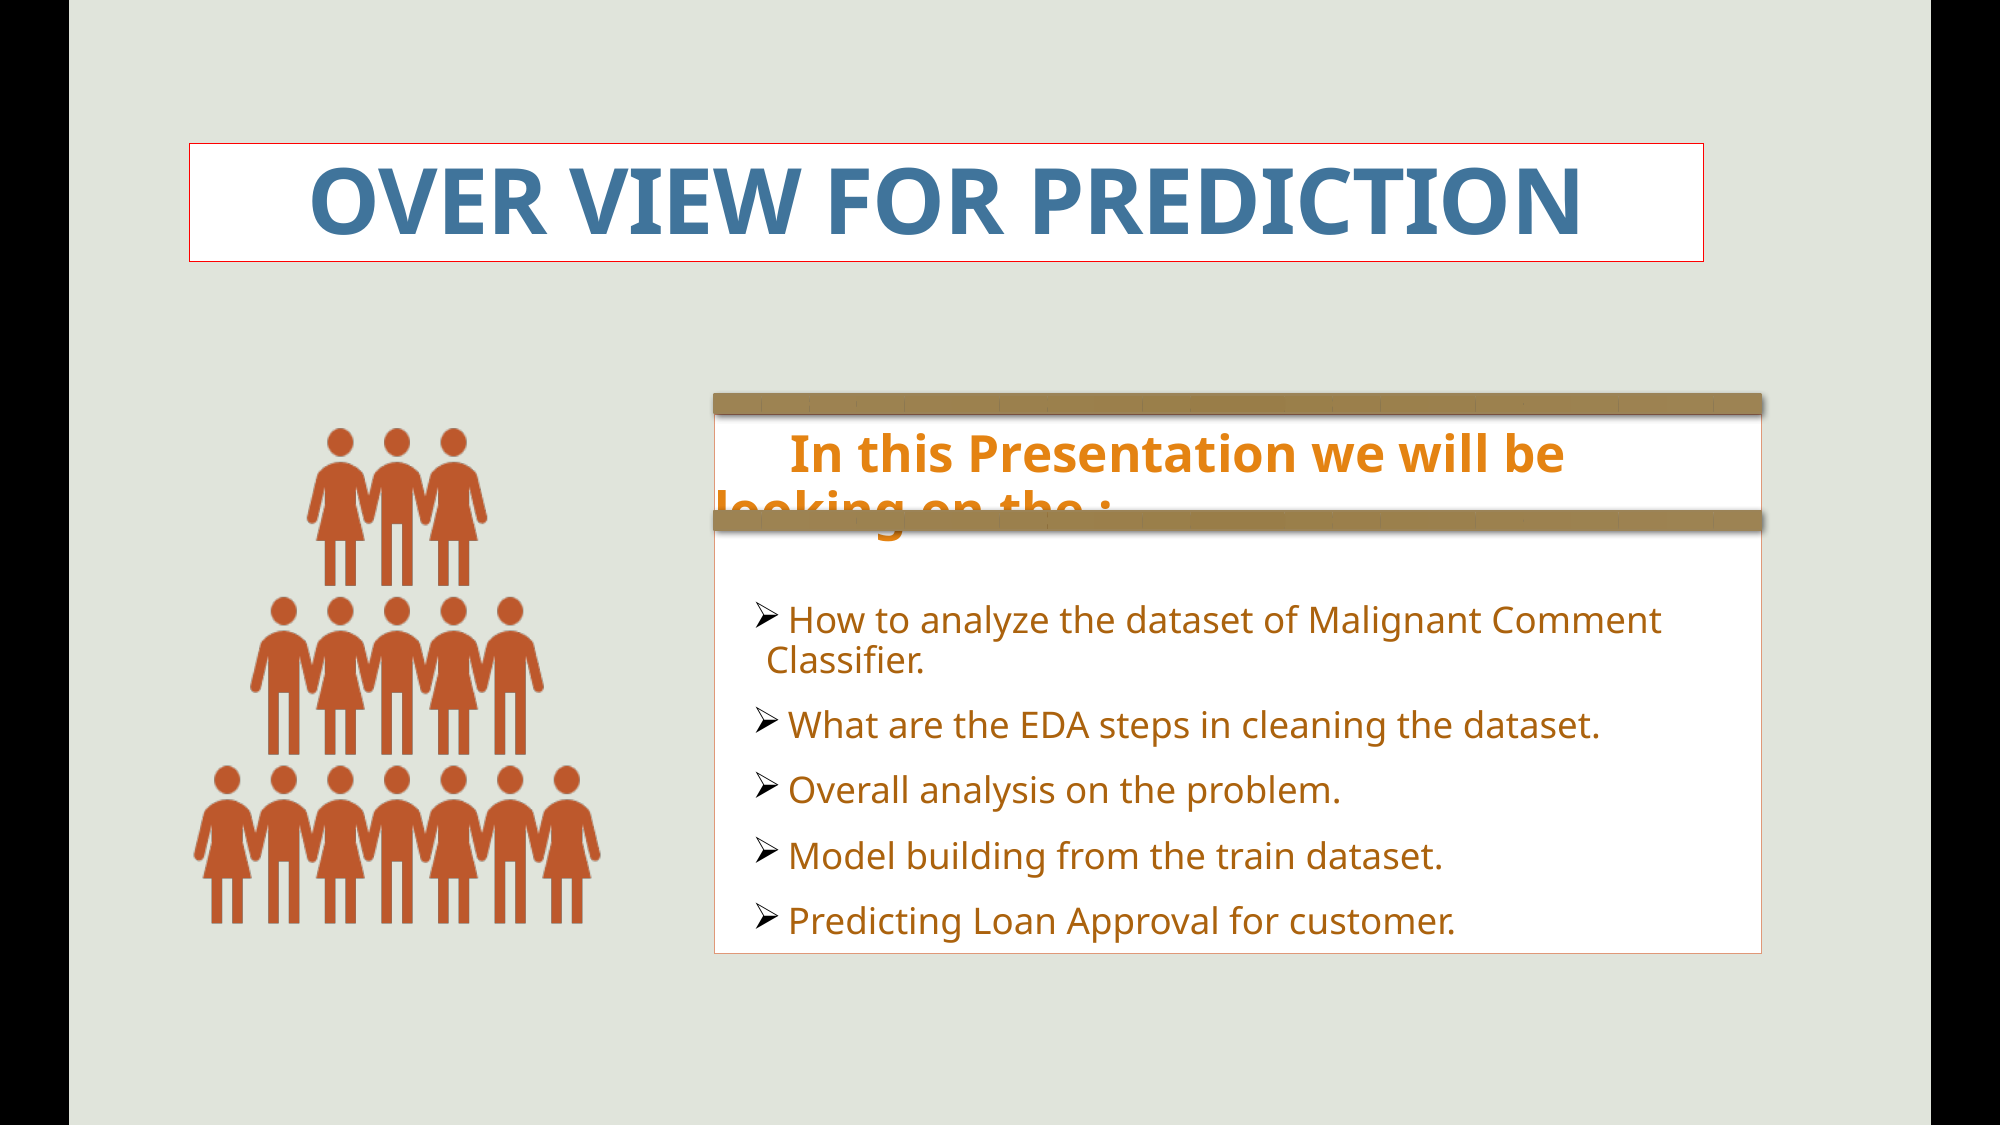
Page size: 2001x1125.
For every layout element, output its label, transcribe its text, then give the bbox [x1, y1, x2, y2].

list In this Presentation we will be looking on the : How to analyze the dataset of Malignant Comment Classifier. What are the EDA steps in cleaning the dataset. Overall analysis on the problem. Model building from the train dataset. Predicting Loan Approval for customer. [714, 421, 1762, 508]
list In this Presentation we will be looking on the : How to analyze the dataset of Malignant Comment Classifier. What are the EDA steps in cleaning the dataset. Overall analysis on the problem. Model building from the train dataset. Predicting Loan Approval for customer. [714, 537, 1762, 954]
title OVER VIEW FOR PREDICTION [189, 143, 1704, 262]
text_box [0, 0, 69, 1125]
text_box [1931, 0, 2000, 1125]
text_box [713, 510, 1762, 531]
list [144, 406, 640, 947]
text_box [713, 393, 1762, 414]
